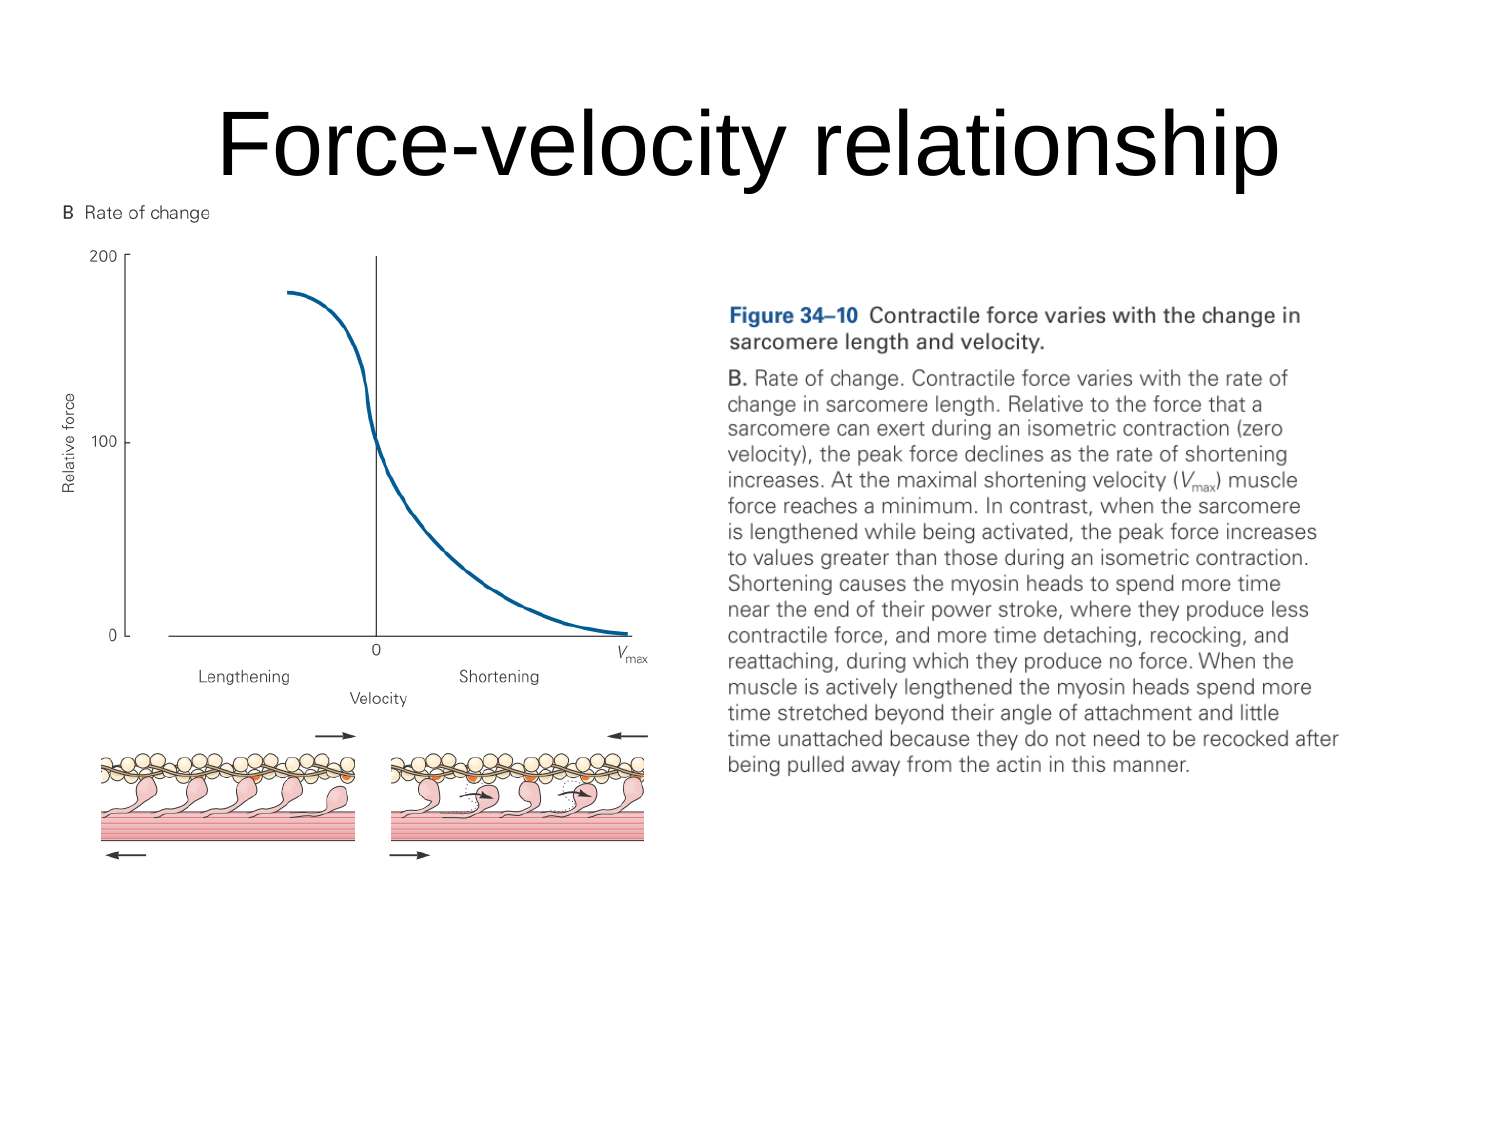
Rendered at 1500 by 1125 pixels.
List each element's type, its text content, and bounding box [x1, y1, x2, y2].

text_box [724, 304, 1346, 801]
picture [51, 195, 661, 871]
title Force-velocity relationship [75, 45, 1425, 233]
